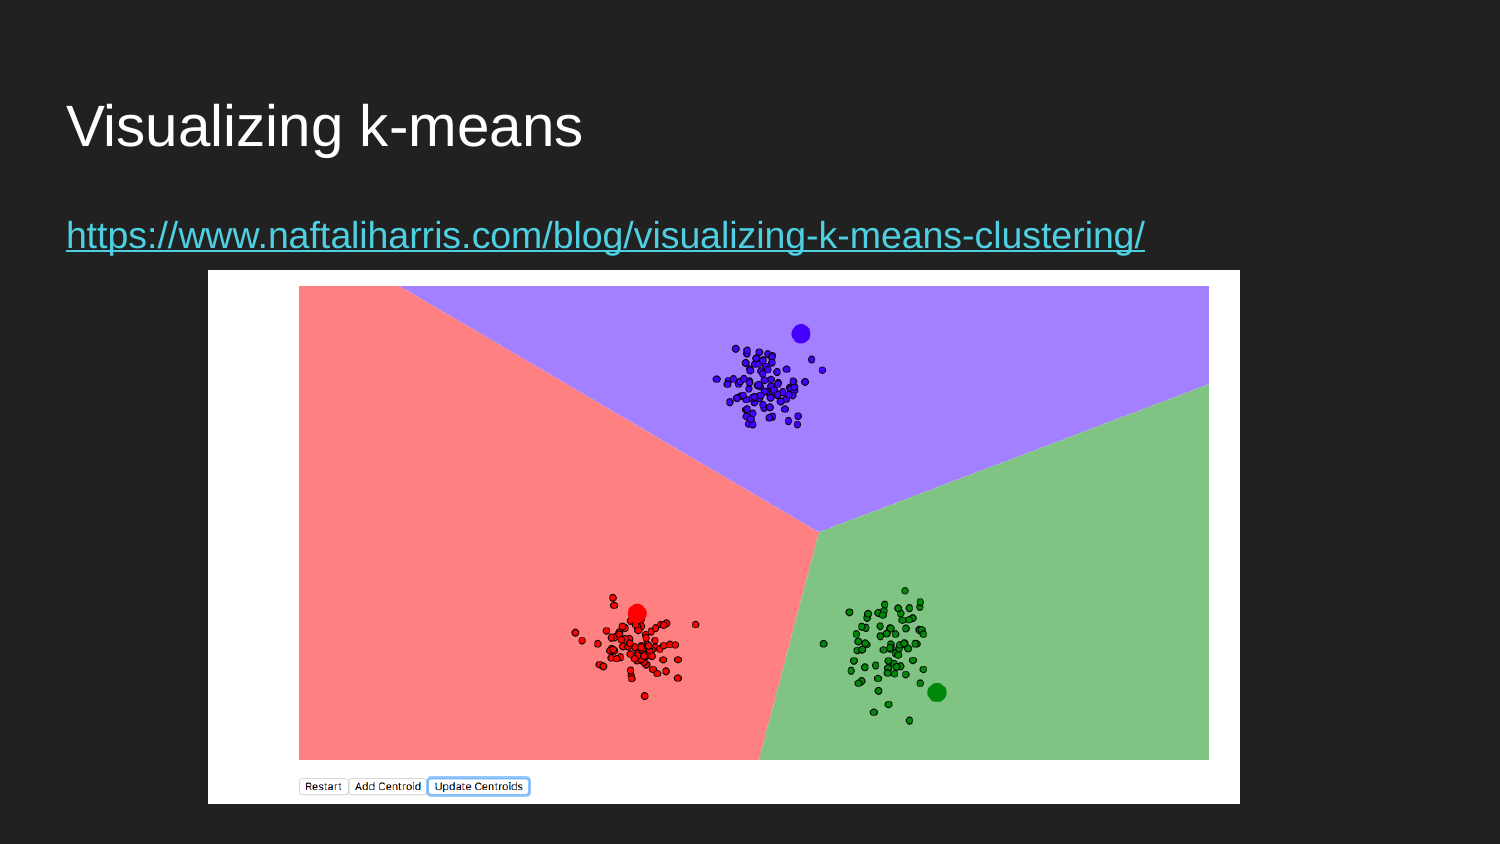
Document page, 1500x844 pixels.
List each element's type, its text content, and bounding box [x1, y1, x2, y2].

list https://www.naftaliharris.com/blog/visualizing-k-means-clustering/ [51, 189, 1449, 750]
picture [208, 270, 1240, 805]
title Visualizing k-means [51, 72, 1449, 167]
